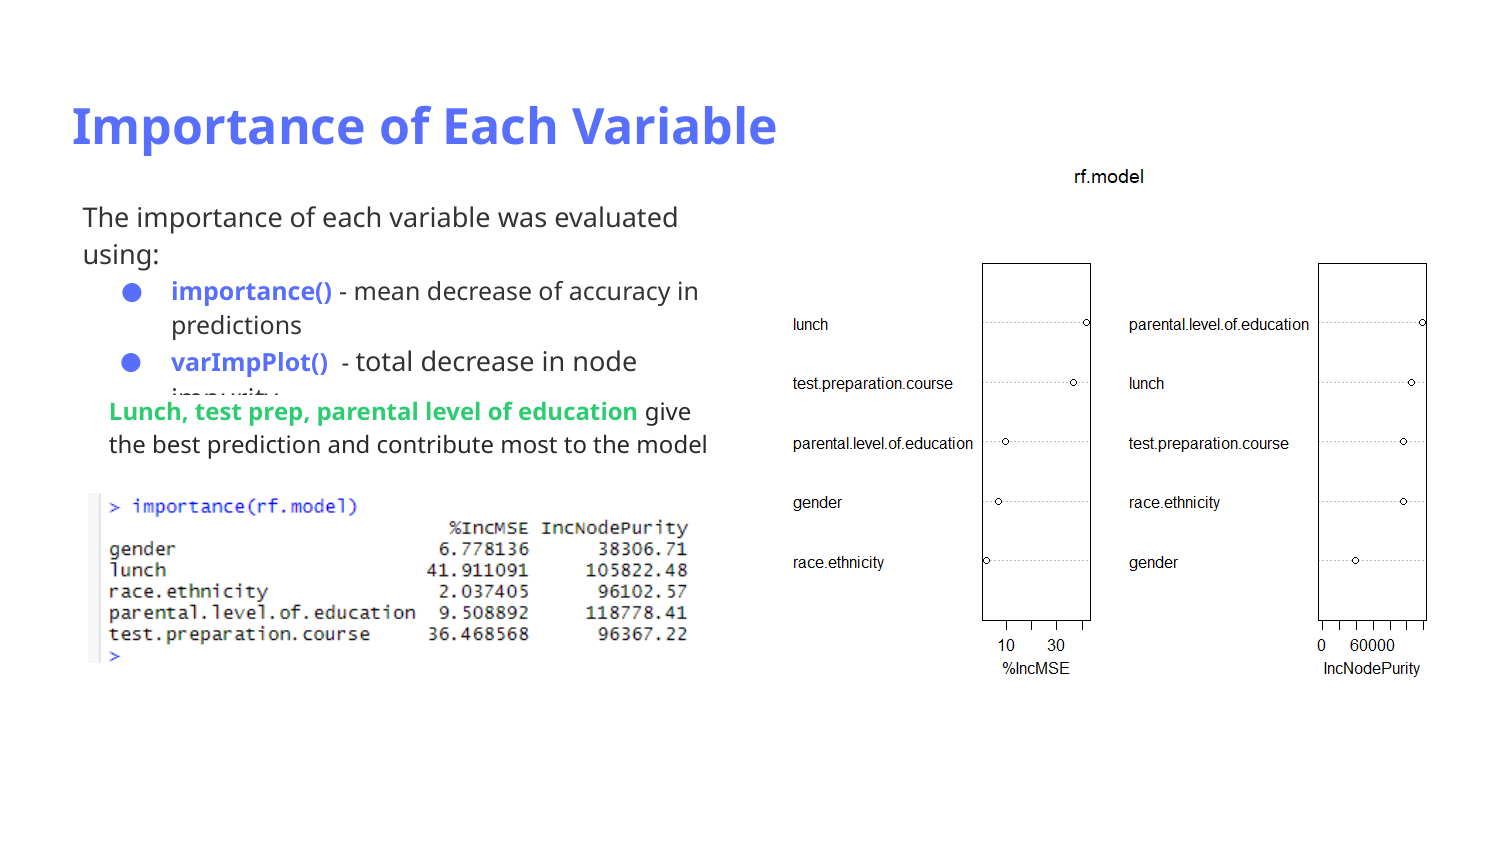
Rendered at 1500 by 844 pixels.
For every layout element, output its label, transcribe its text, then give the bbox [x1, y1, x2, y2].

title Importance of Each Variable [57, 79, 1455, 173]
text_box Lunch, test prep, parental level of education give the best prediction and contribute most to the model [93, 377, 724, 480]
picture [774, 147, 1446, 696]
picture [88, 493, 699, 664]
text_box The importance of each variable was evaluated using: importance() - mean decrease of accuracy in predictions varImpPlot() - total decrease in node impurity [67, 180, 738, 351]
